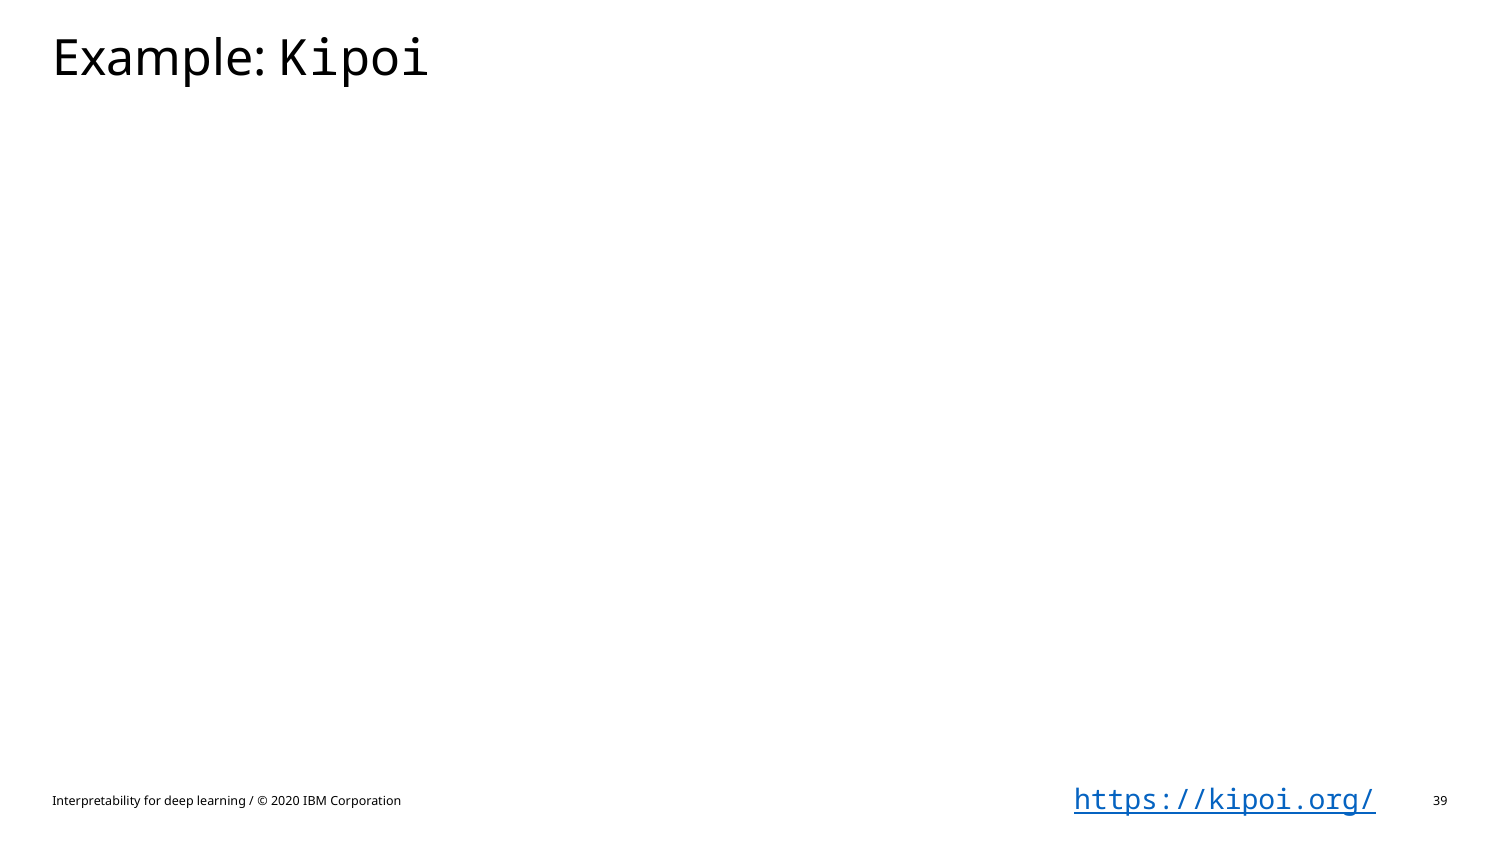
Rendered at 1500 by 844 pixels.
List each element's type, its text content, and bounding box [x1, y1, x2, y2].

text_box https://kipoi.org/ [1059, 774, 1391, 828]
slide_number 39 [1391, 785, 1463, 813]
footer Interpretability for deep learning / © 2020 IBM Corporation [37, 785, 713, 813]
text_box Example: Kipoi [37, 19, 772, 99]
